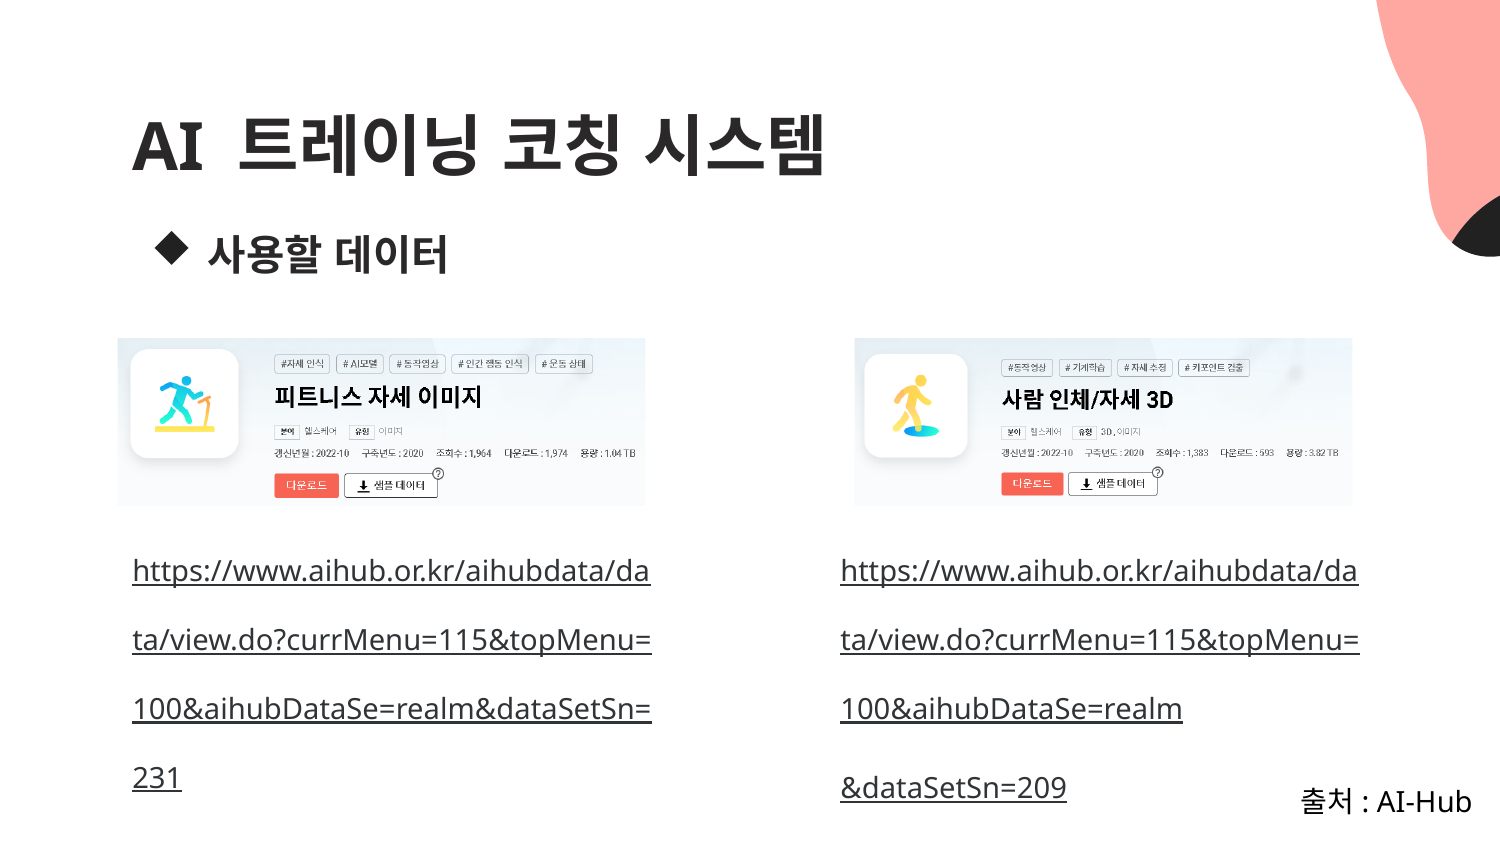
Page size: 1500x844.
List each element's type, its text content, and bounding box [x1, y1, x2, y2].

picture [854, 338, 1353, 506]
title AI 트레이닝 코칭 시스템 [117, 89, 1325, 180]
subtitle 사용할 데이터 [117, 214, 1383, 288]
text_box https://www.aihub.or.kr/aihubdata/data/view.do?currMenu=115&topMenu=100&aihubDataSe=realm&dataSetSn=231 [117, 505, 675, 600]
picture [117, 338, 646, 506]
text_box https://www.aihub.or.kr/aihubdata/data/view.do?currMenu=115&topMenu=100&aihubDataSe=realm&dataSetSn=209 [825, 505, 1383, 679]
text_box 출처: AI-Hub [1285, 775, 1500, 826]
